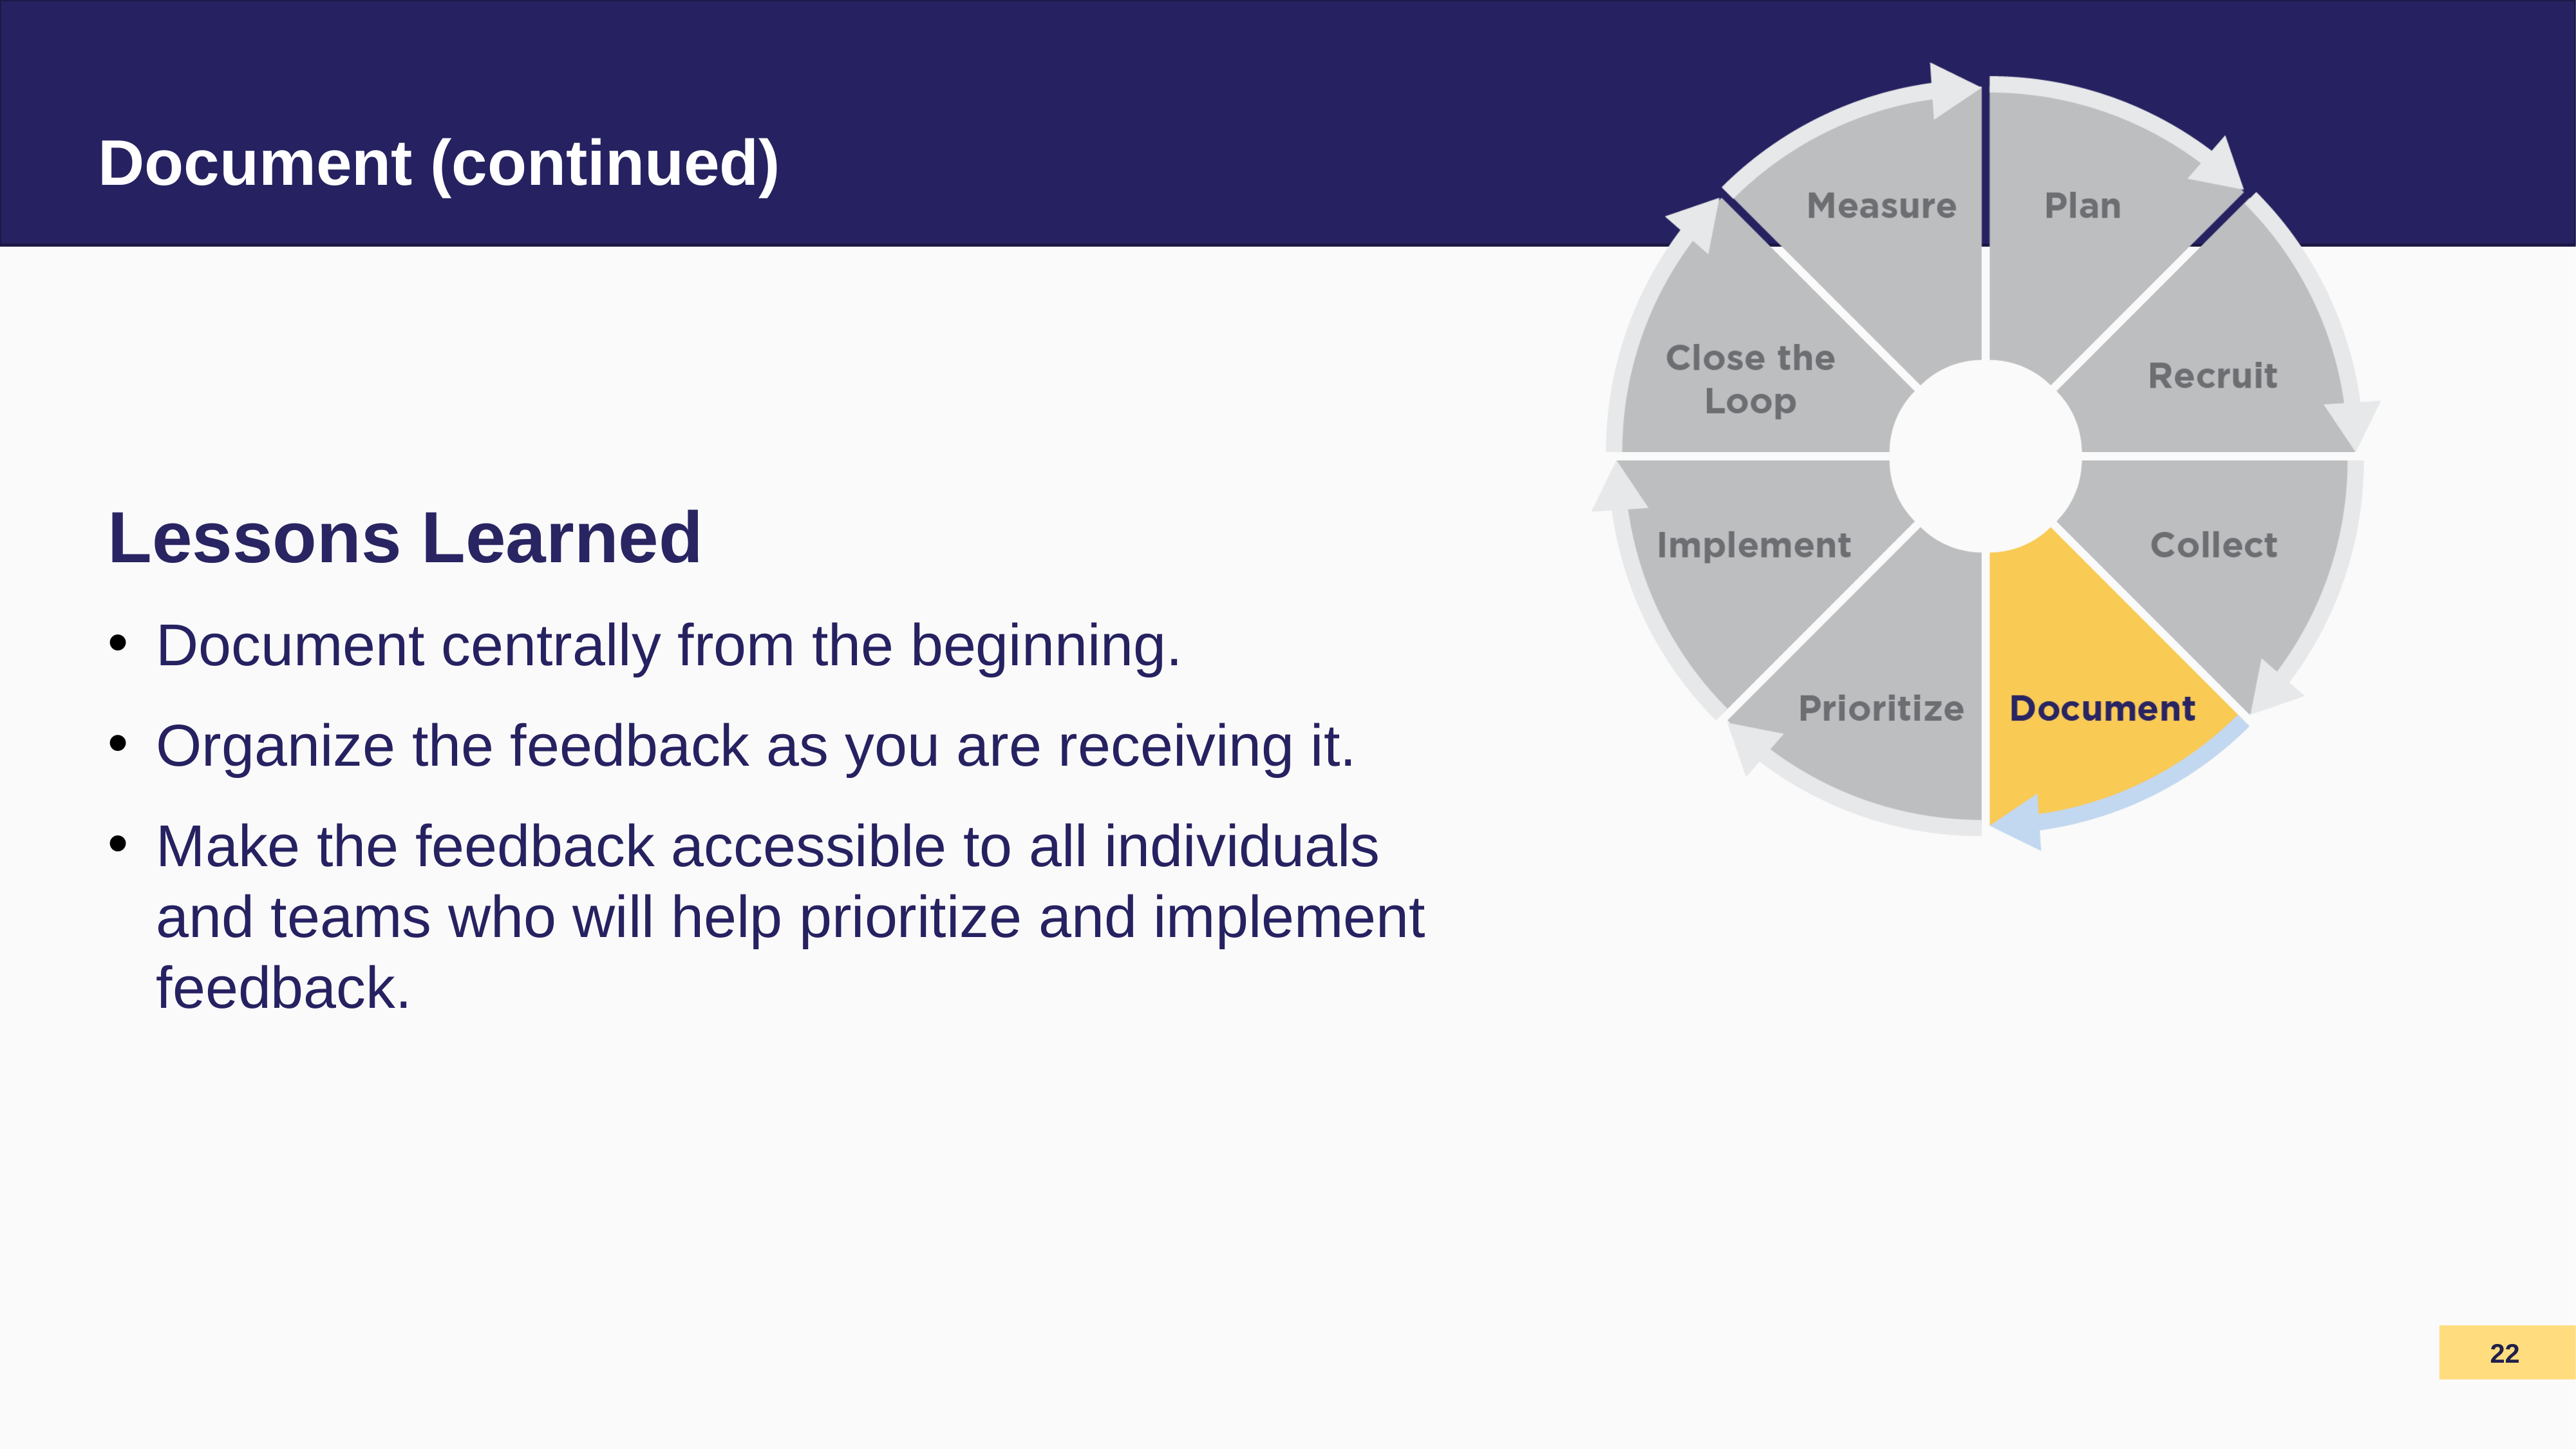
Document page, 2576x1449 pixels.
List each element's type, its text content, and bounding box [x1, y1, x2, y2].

text_box Lessons Learned Document centrally from the beginning. Organize the feedback as you are receiving it. Make the feedback accessible to all individuals and teams who will help prioritize and implement feedback. [98, 485, 1469, 1025]
title Document (continued) [98, 43, 1391, 198]
picture [1394, 0, 2576, 913]
